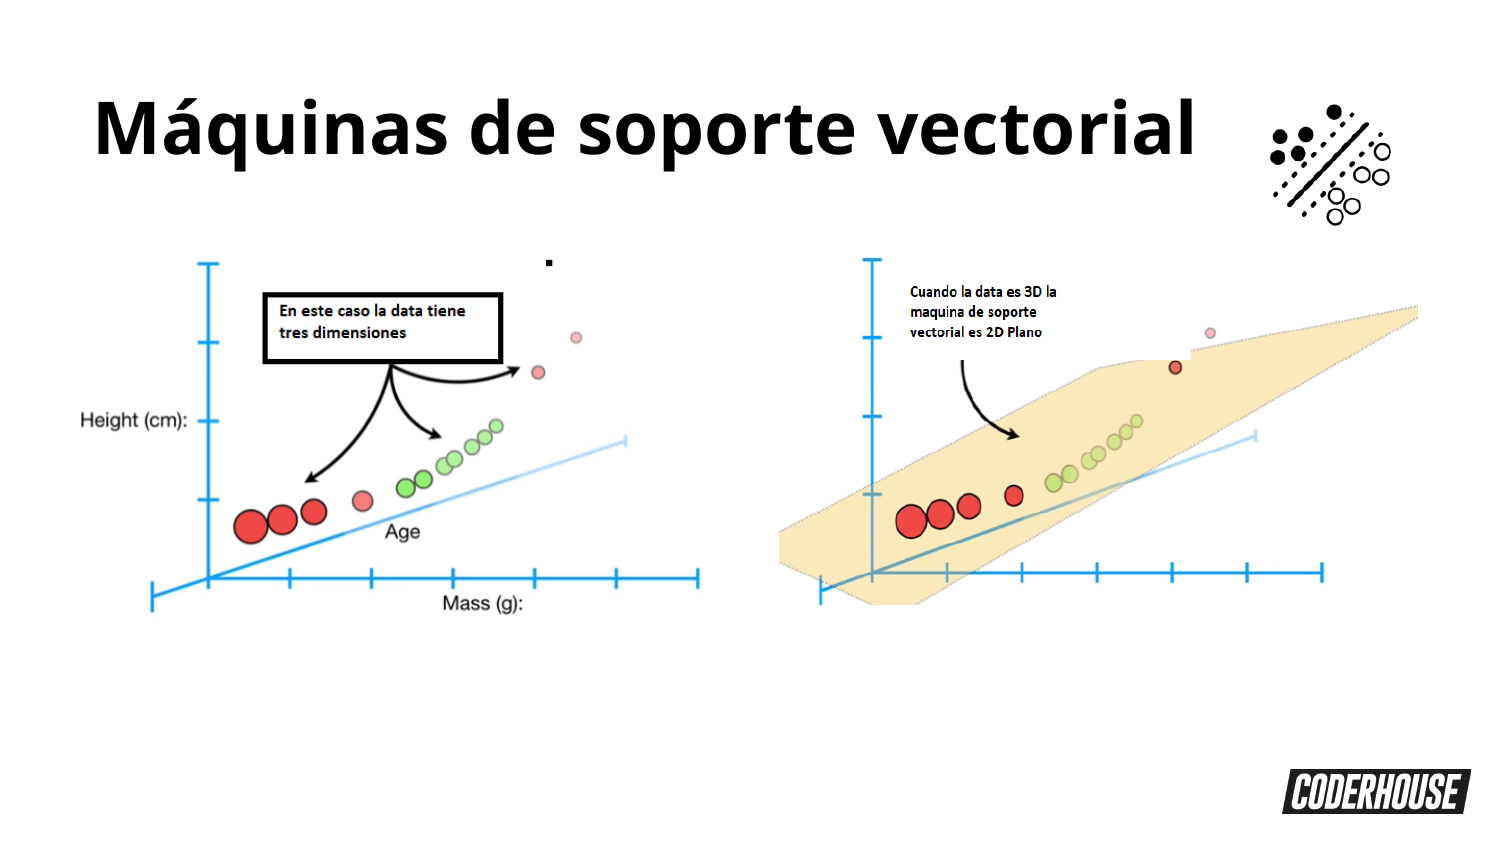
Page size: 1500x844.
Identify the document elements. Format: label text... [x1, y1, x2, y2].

picture [77, 238, 717, 626]
text_box Máquinas de soporte vectorial [77, 76, 1236, 186]
picture [779, 76, 1419, 605]
picture [1281, 769, 1471, 814]
